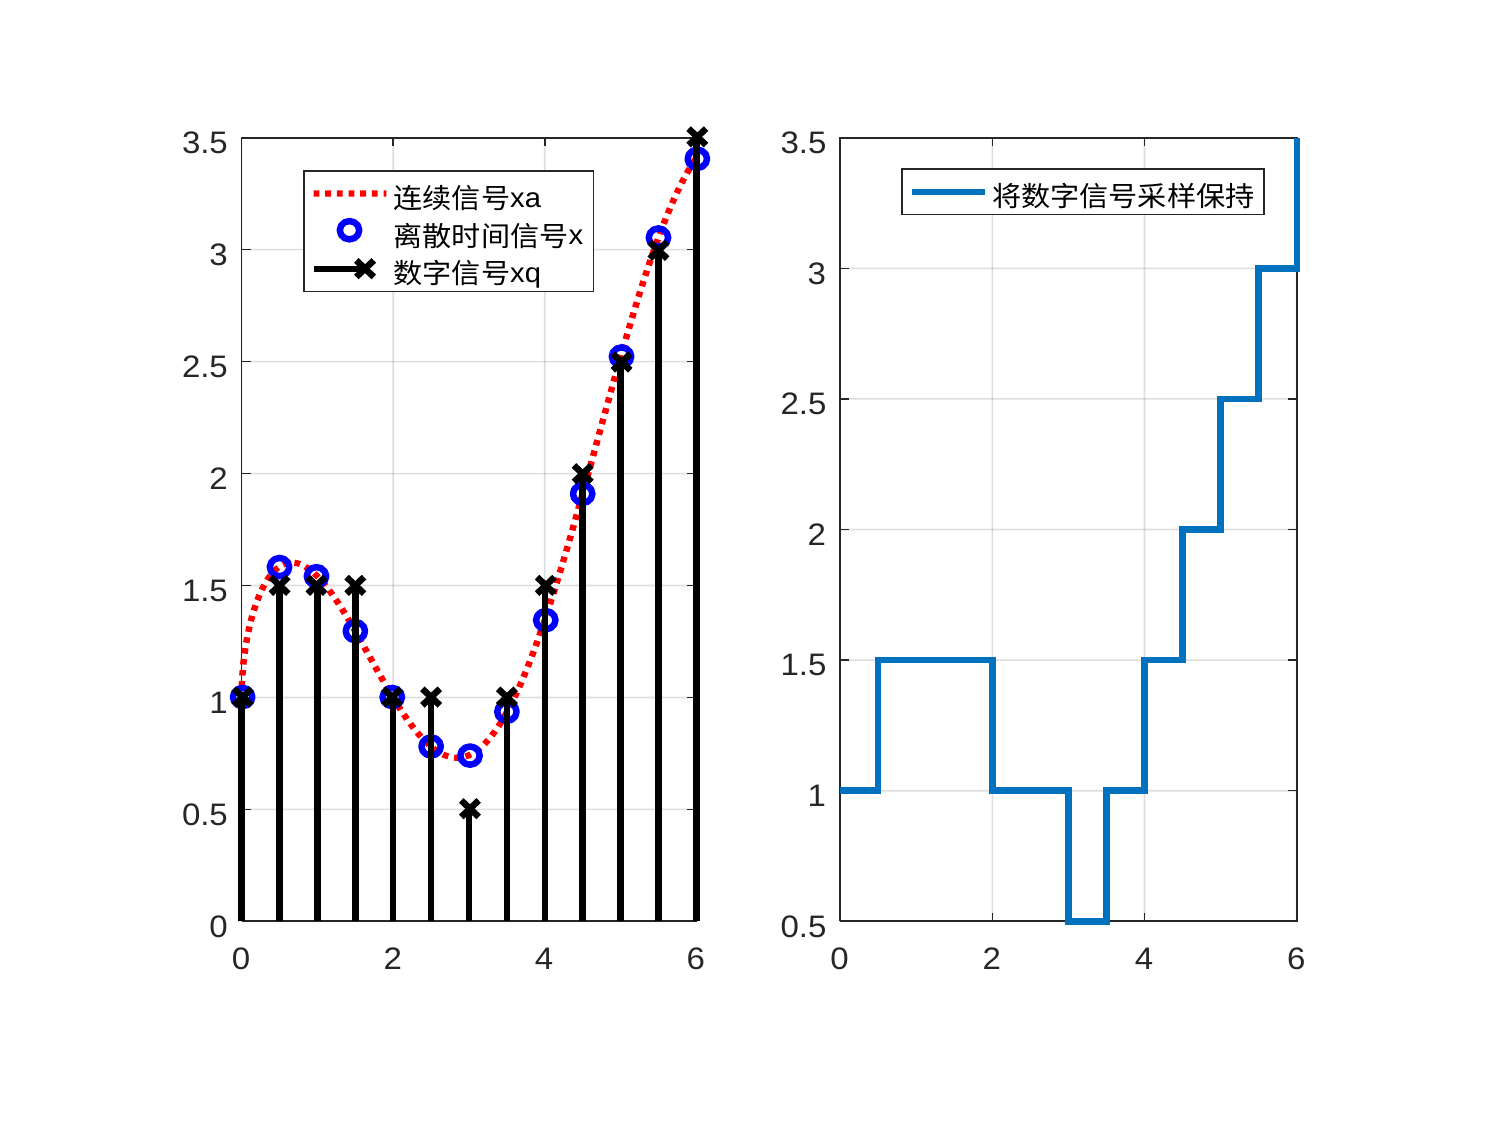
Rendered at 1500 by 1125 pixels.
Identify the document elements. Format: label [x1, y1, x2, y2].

picture [64, 66, 1424, 1026]
